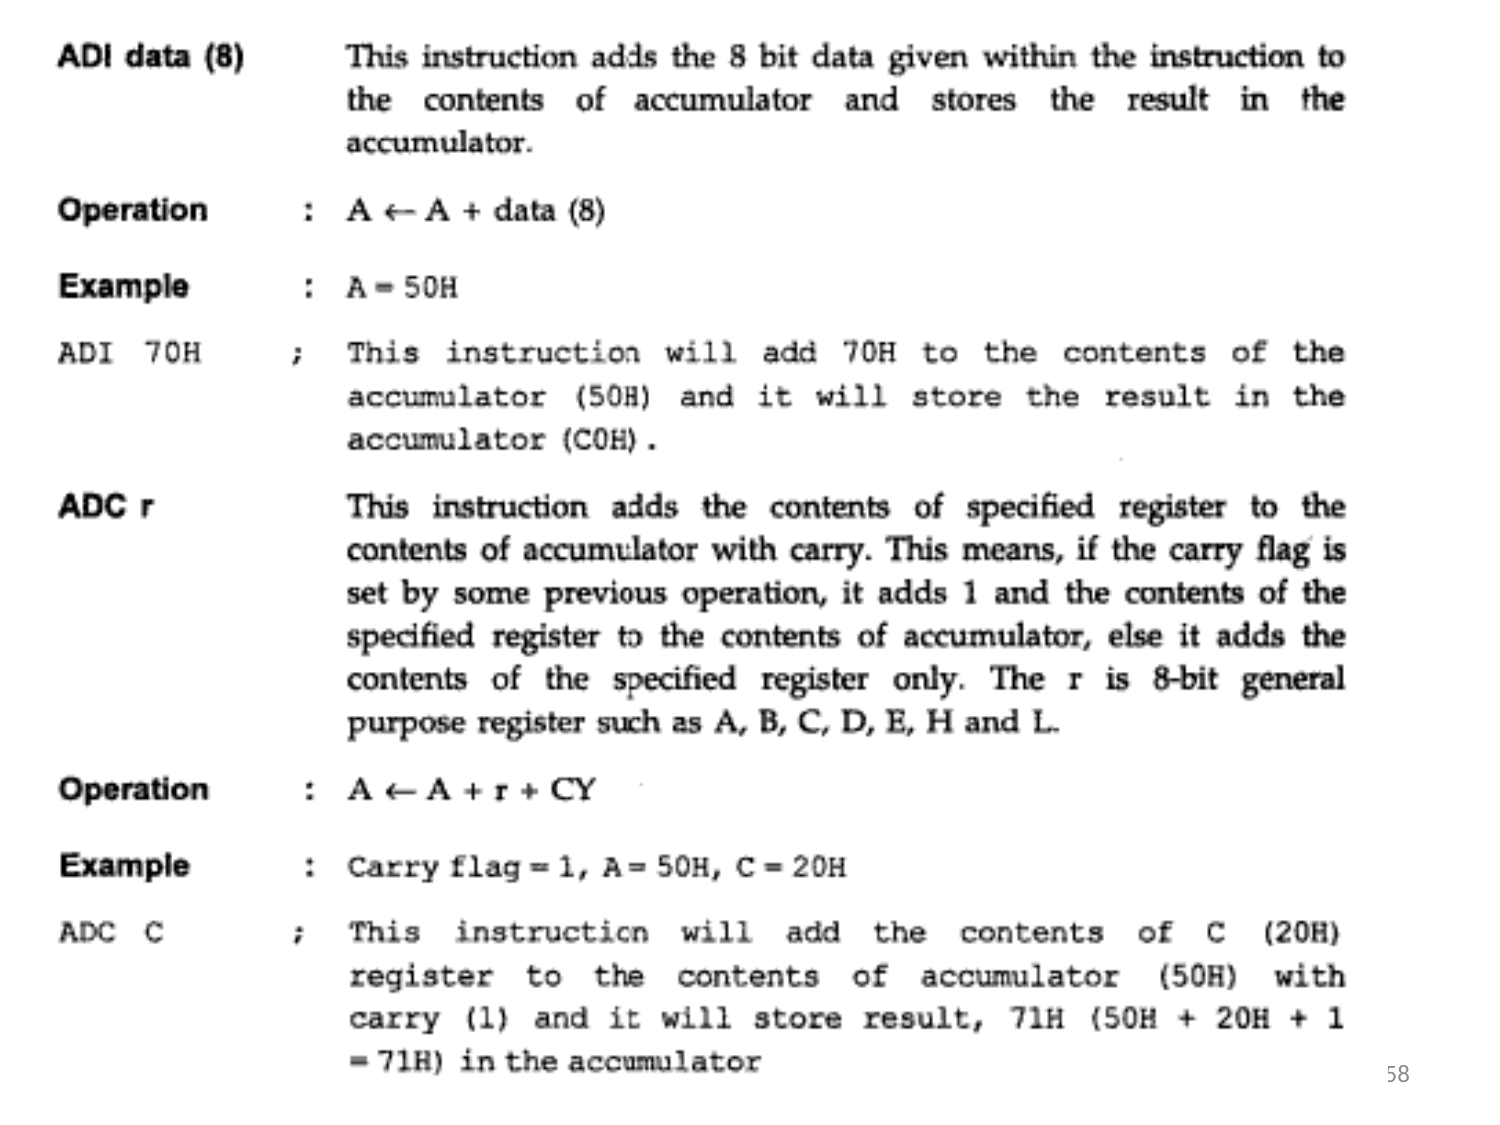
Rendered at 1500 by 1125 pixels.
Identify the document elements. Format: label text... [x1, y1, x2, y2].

slide_number 58 [1390, 1042, 1425, 1103]
picture [37, 37, 1388, 1102]
